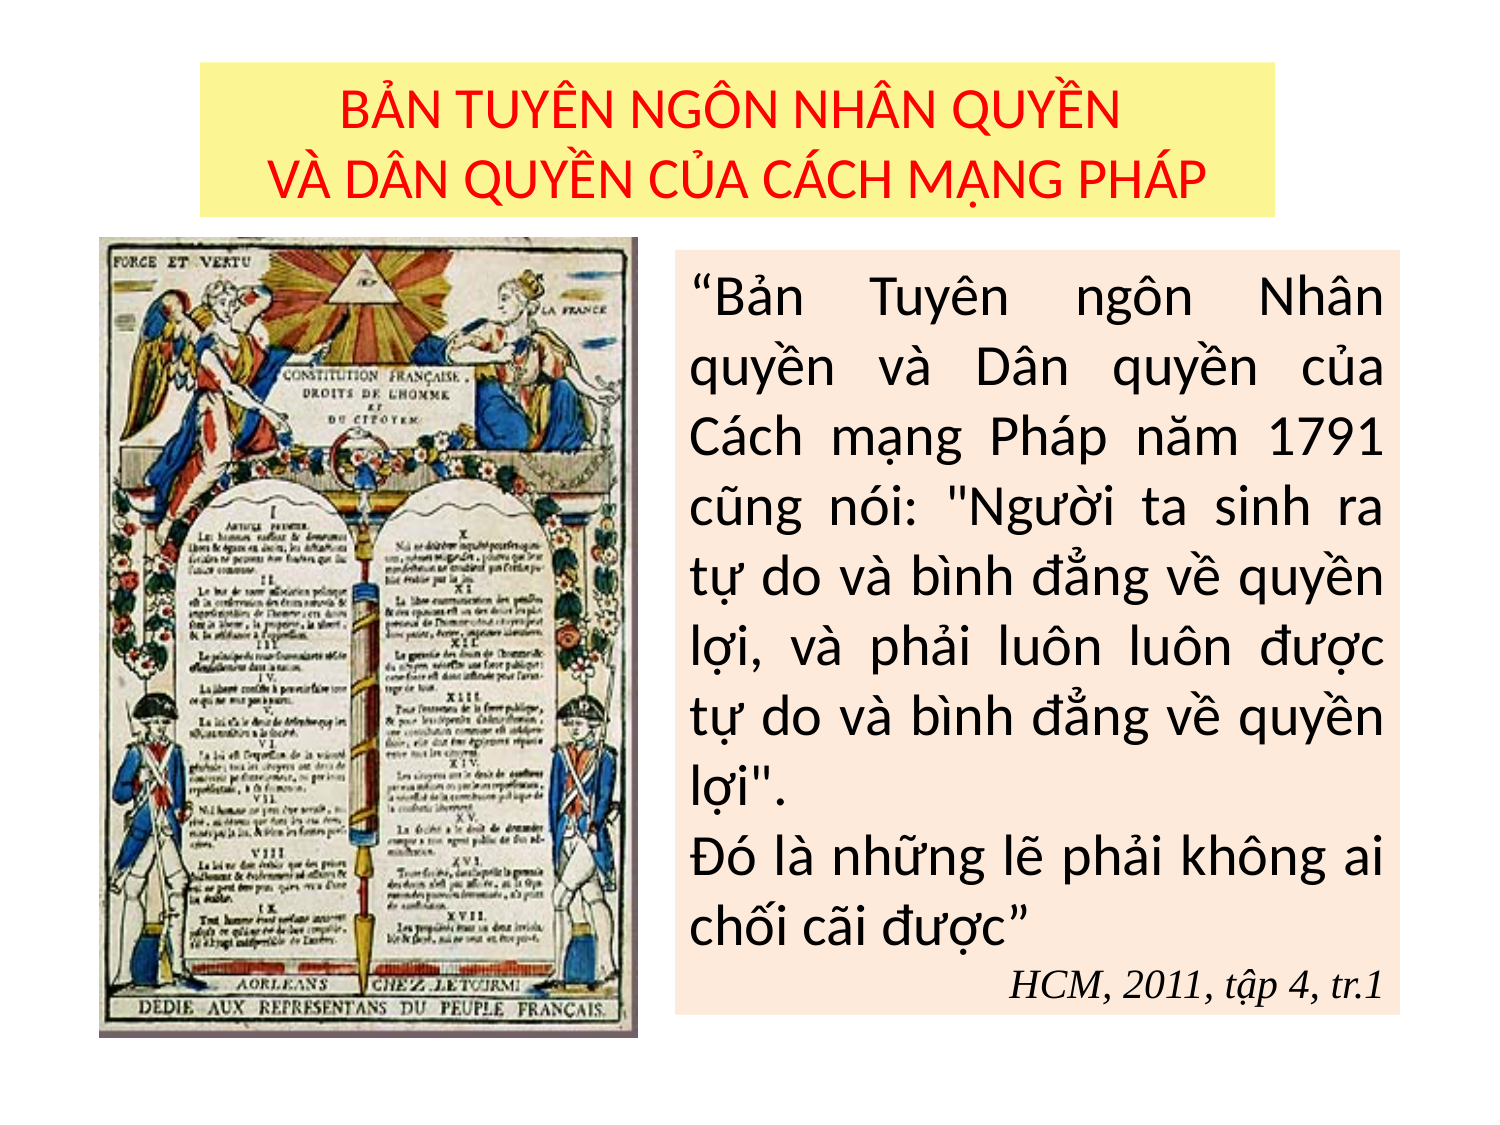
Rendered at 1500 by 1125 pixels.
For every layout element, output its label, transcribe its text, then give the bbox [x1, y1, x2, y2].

picture [99, 237, 638, 1038]
text_box BẢN TUYÊN NGÔN NHÂN QUYỀN VÀ DÂN QUYỀN CỦA CÁCH MẠNG PHÁP [200, 62, 1275, 218]
text_box “Bản Tuyên ngôn Nhân quyền và Dân quyền của Cách mạng Pháp năm 1791 cũng nói: "Người ta sinh ra tự do và bình đẳng về quyền lợi, và phải luôn luôn được tự do và bình đẳng về quyền lợi". Đó là những lẽ phải không ai chối cãi được” HCM, 2011, tập 4, tr.1 [675, 249, 1400, 1015]
